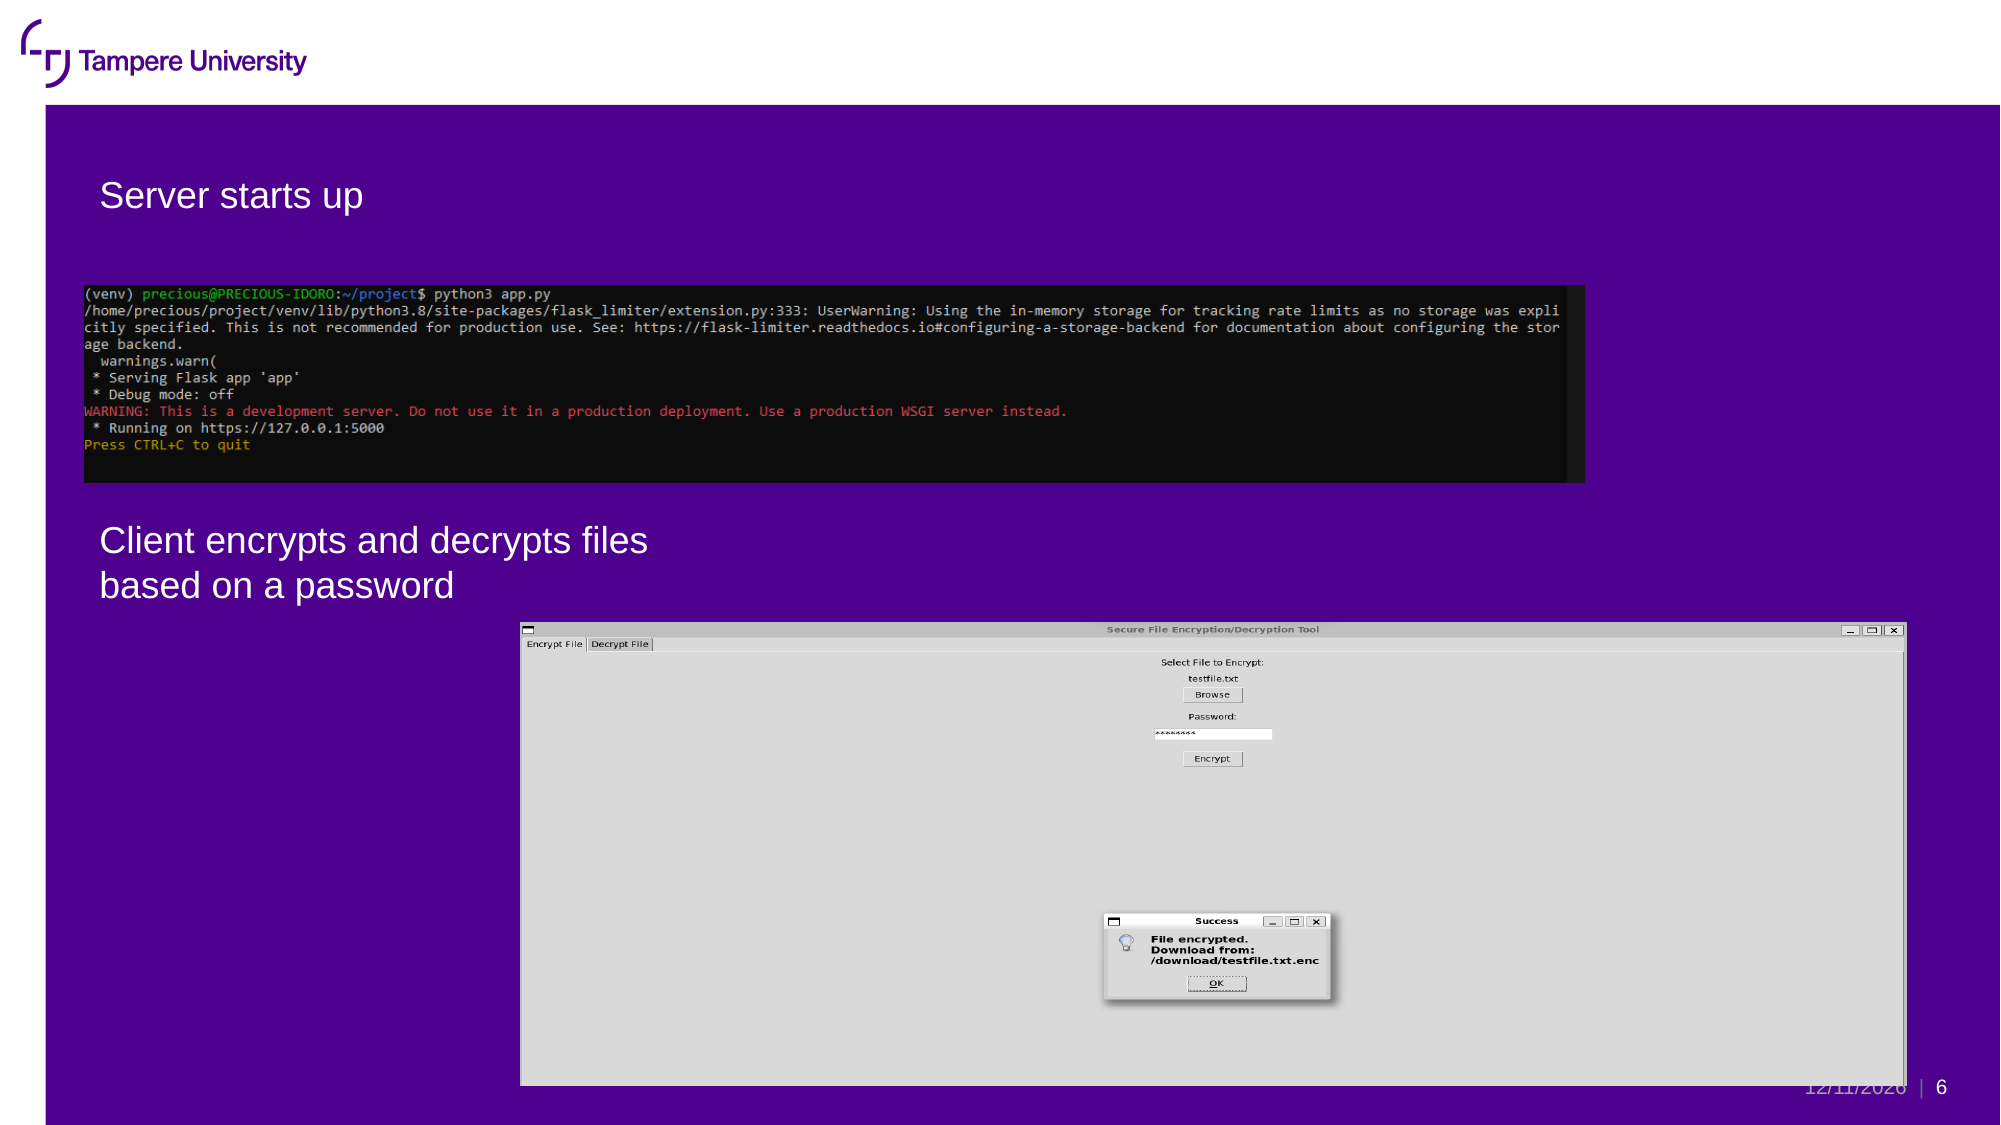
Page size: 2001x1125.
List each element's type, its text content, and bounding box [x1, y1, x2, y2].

text_box Server starts up [84, 163, 681, 224]
text_box Client encrypts and decrypts files based on a password [84, 508, 681, 614]
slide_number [1780, 1086, 1907, 1107]
slide_number | 6 [1918, 1064, 1981, 1107]
picture [520, 622, 1907, 1086]
picture [84, 285, 1585, 483]
picture [20, 18, 307, 88]
